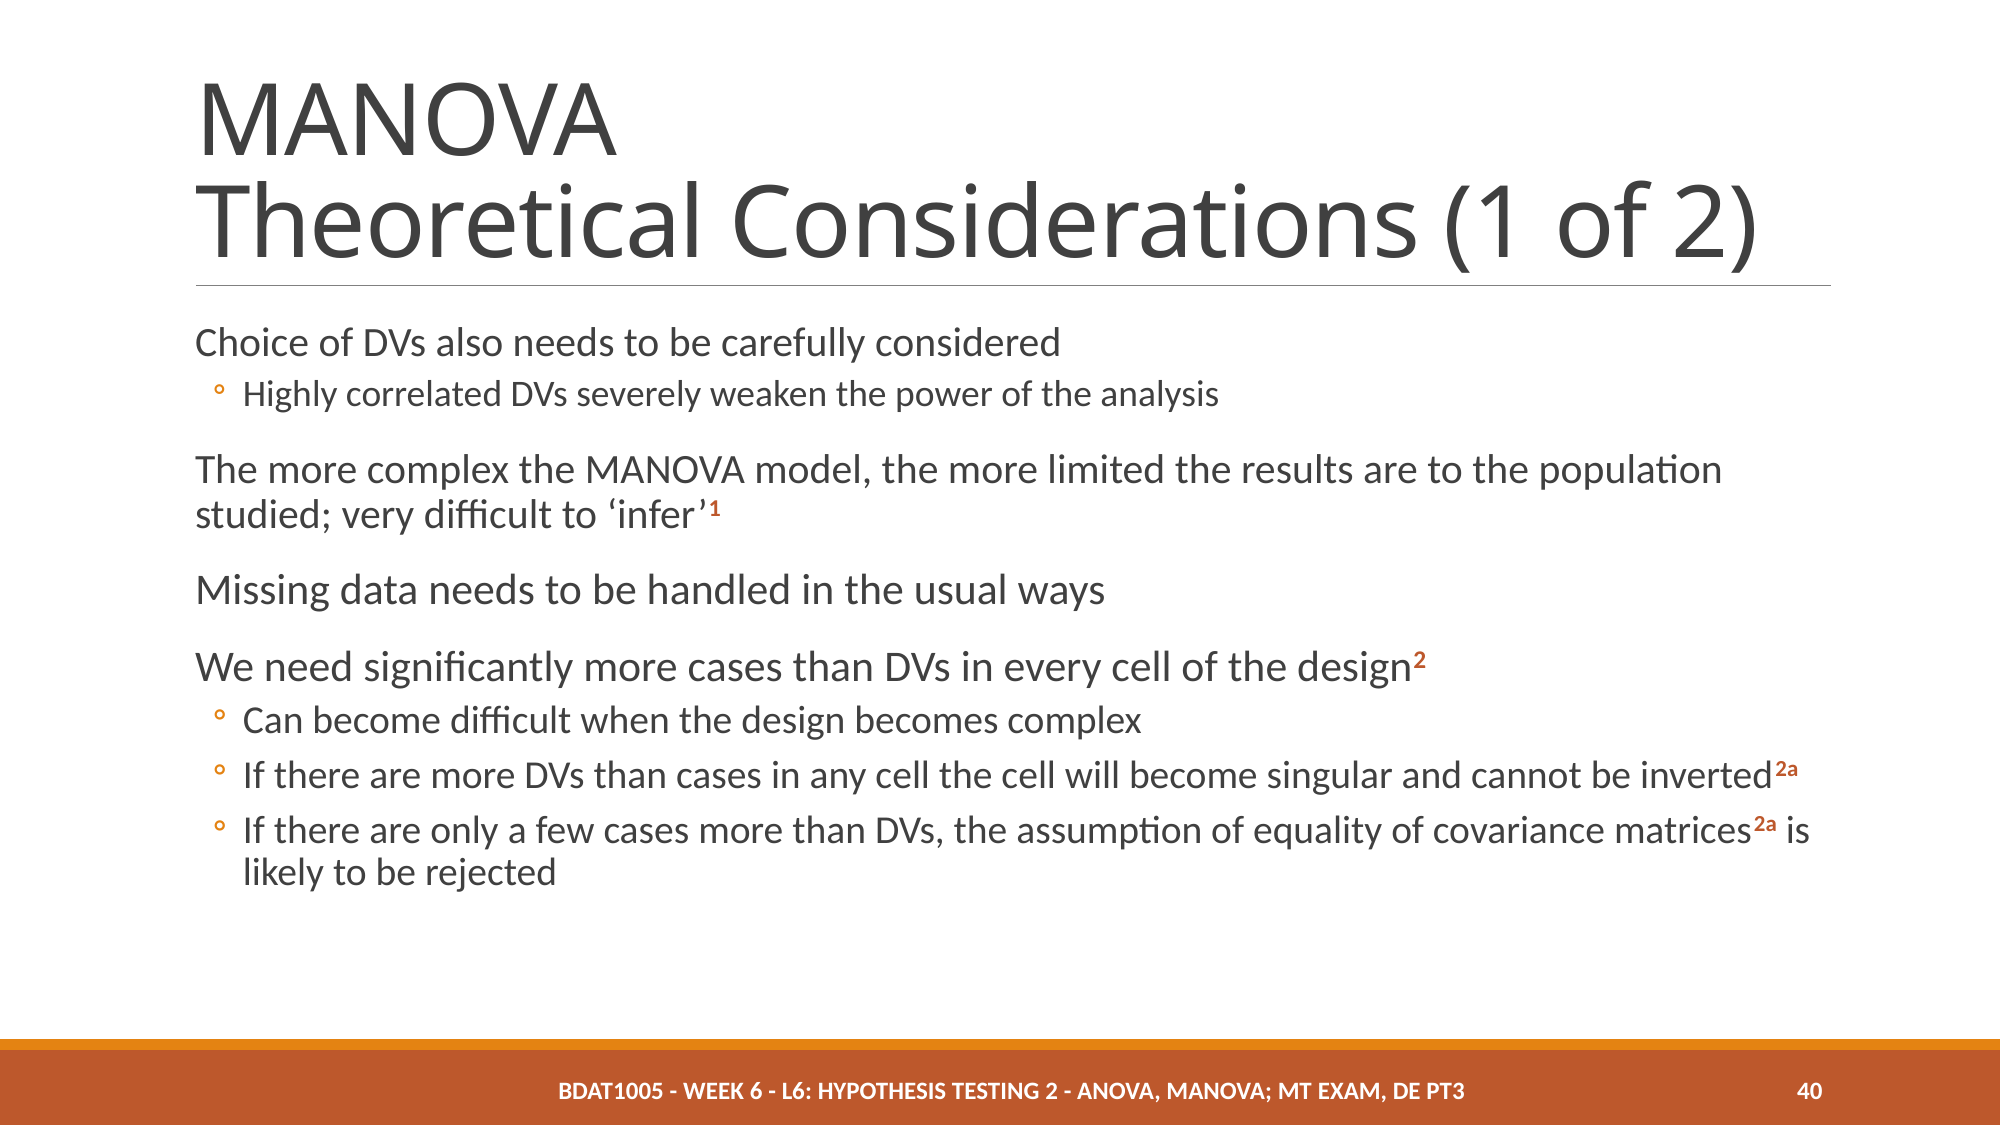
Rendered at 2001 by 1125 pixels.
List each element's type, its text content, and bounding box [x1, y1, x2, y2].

footer BDAT1005 - Week 6 - L6: Hypothesis Testing 2 - ANOVA, MANOVA; MT Exam, DE pt3 [375, 1059, 1650, 1120]
list Choice of DVs also needs to be carefully considered Highly correlated DVs severely weaken the power of the analysis The more complex the MANOVA model, the more limited the results are to the population studied; very difficult to ‘infer’1 Missing data needs to be handled in the usual ways We need significantly more cases than DVs in every cell of the design2 Can become difficult when the design becomes complex If there are more DVs than cases in any cell the cell will become singular and cannot be inverted2a If there are only a few cases more than DVs, the assumption of equality of covariance matrices2a is likely to be rejected [180, 313, 1830, 1019]
slide_number 40 [1687, 1059, 1838, 1120]
title MANOVA Theoretical Considerations (1 of 2) [180, 47, 1830, 285]
